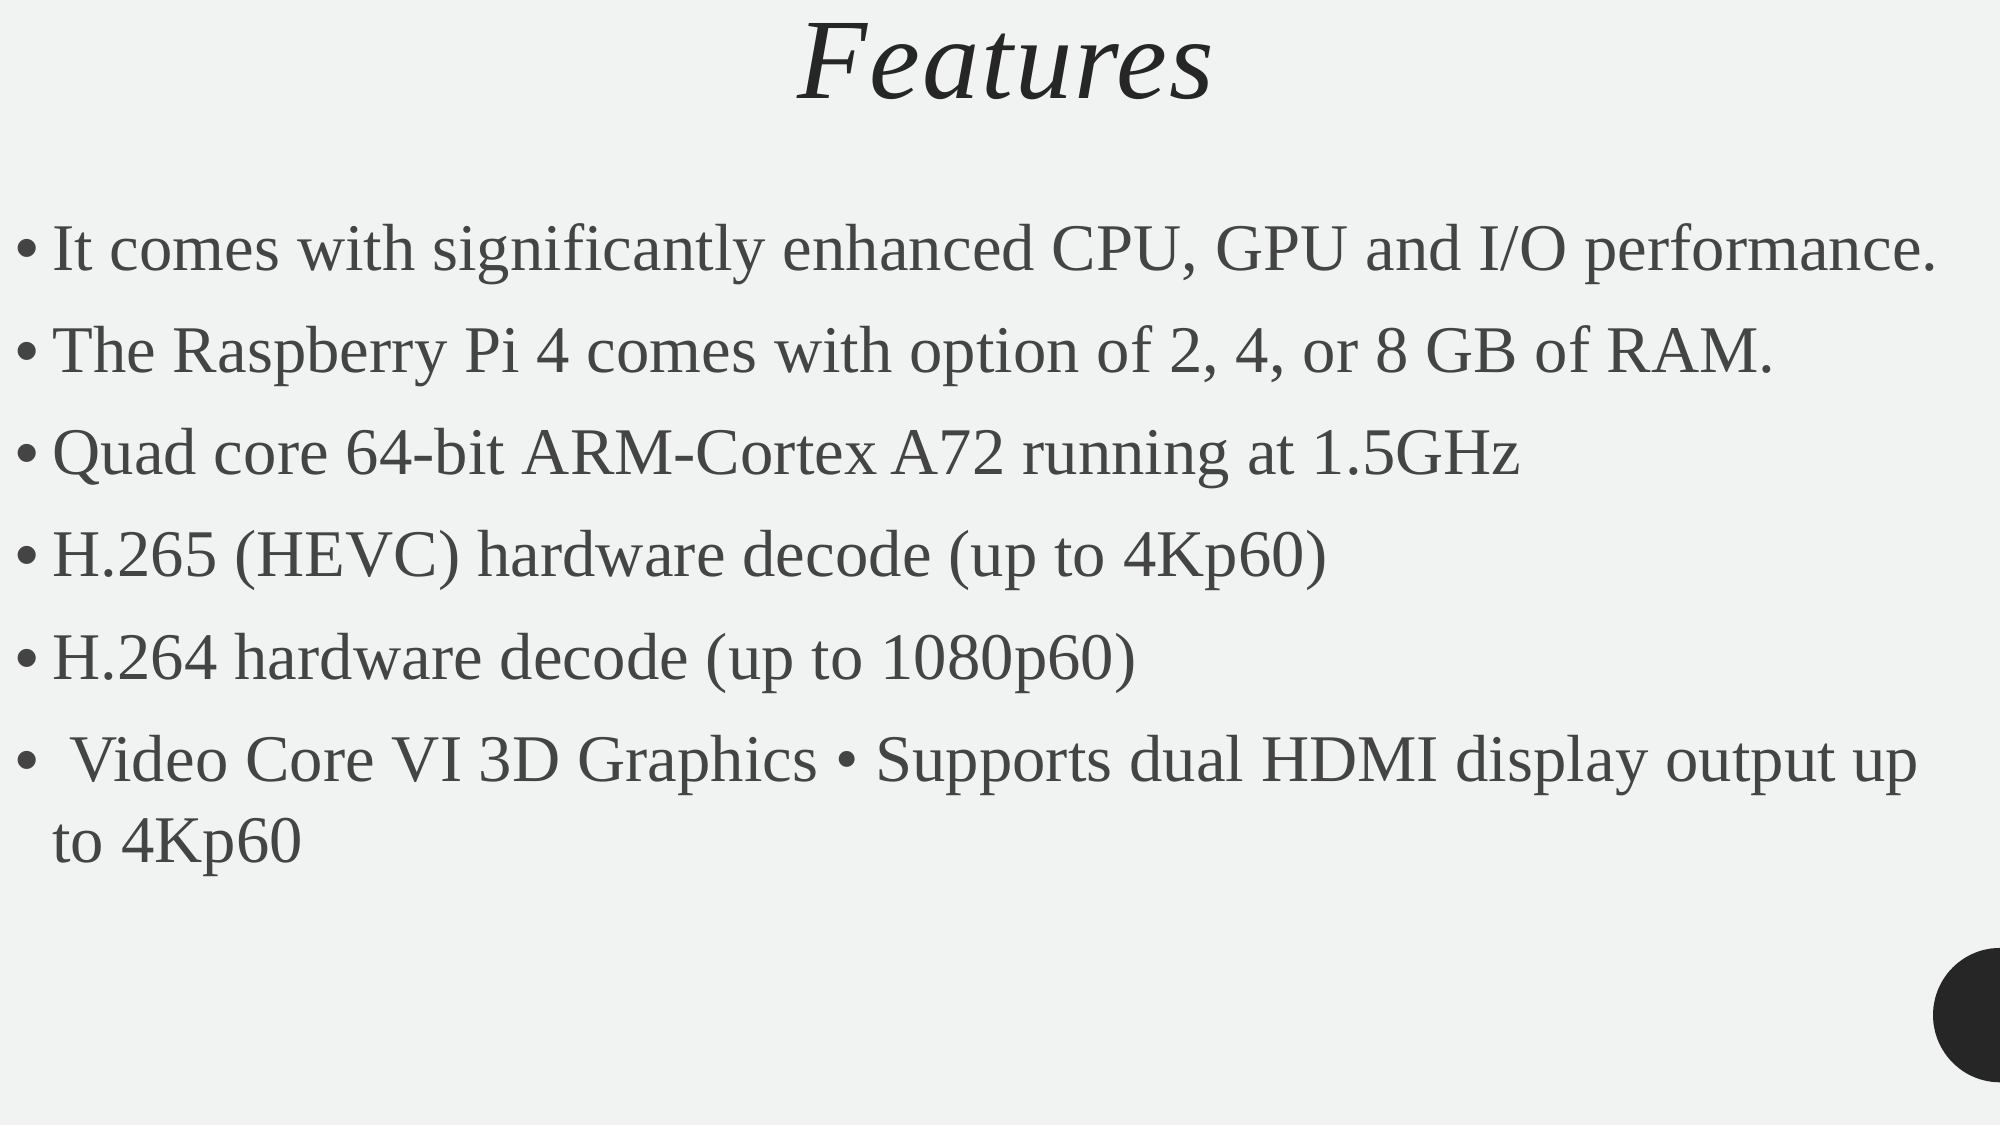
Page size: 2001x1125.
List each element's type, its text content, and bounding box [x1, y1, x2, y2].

title Features [34, 0, 1978, 147]
list It comes with significantly enhanced CPU, GPU and I/O performance.​ The Raspberry Pi 4 comes with option of 2, 4, or 8 GB of RAM.​ Quad core 64-bit ARM-Cortex A72 running at 1.5GHz ​ H.265 (HEVC) hardware decode (up to 4Kp60)​ H.264 hardware decode (up to 1080p60) ​ Video Core VI 3D Graphics • Supports dual HDMI display output up to 4Kp60​ [0, 147, 2000, 1125]
